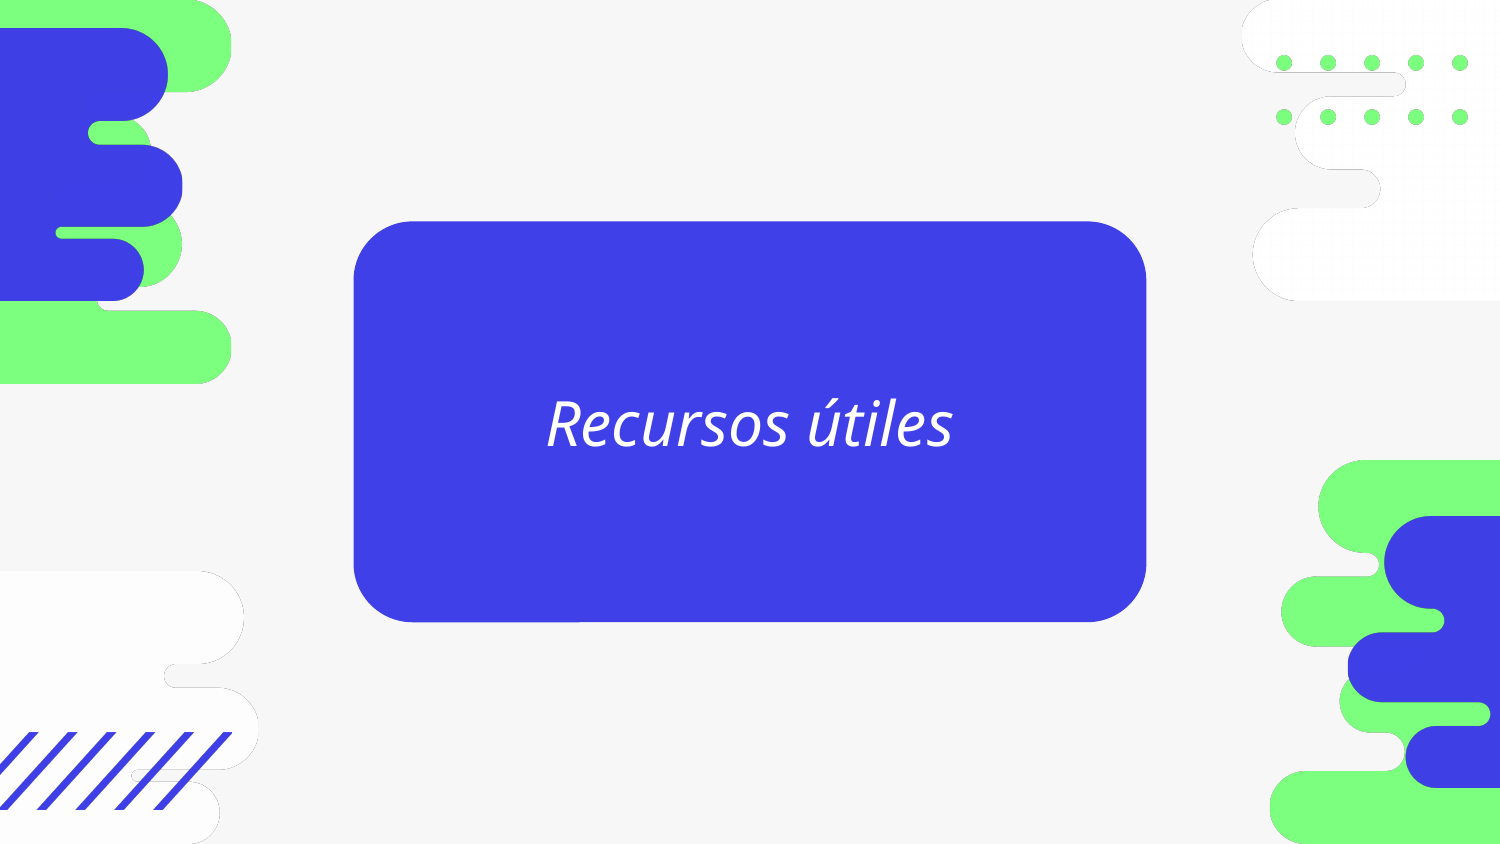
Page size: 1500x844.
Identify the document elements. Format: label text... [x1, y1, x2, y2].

text_box Recursos útiles [353, 221, 1147, 623]
picture [0, 571, 259, 844]
picture [0, 0, 232, 384]
picture [1241, 0, 1500, 301]
picture [1269, 460, 1500, 844]
